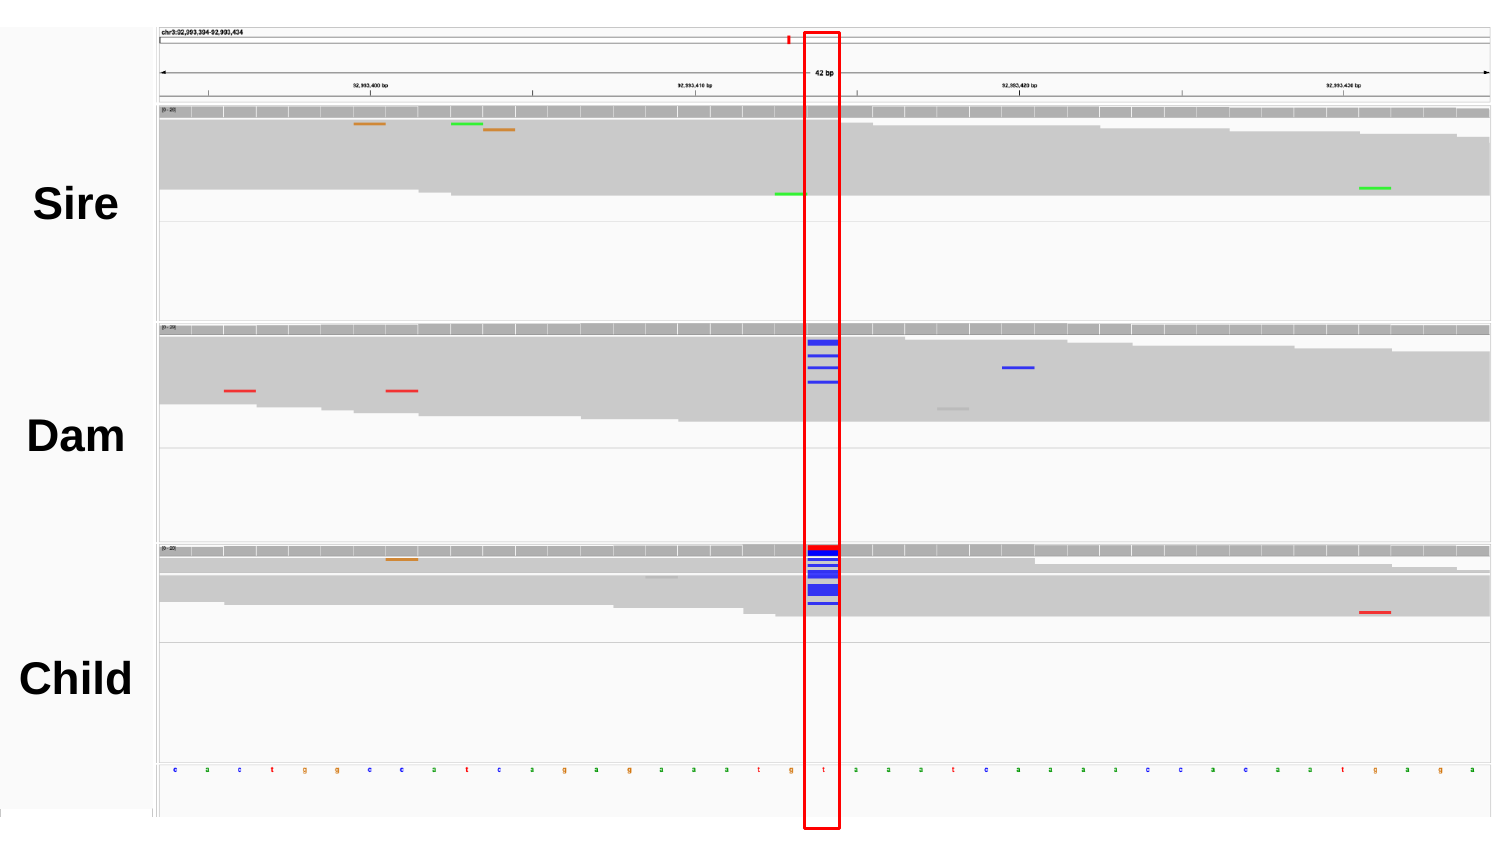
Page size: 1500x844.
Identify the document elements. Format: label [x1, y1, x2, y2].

text_box [804, 825, 840, 829]
picture [0, 26, 1500, 817]
